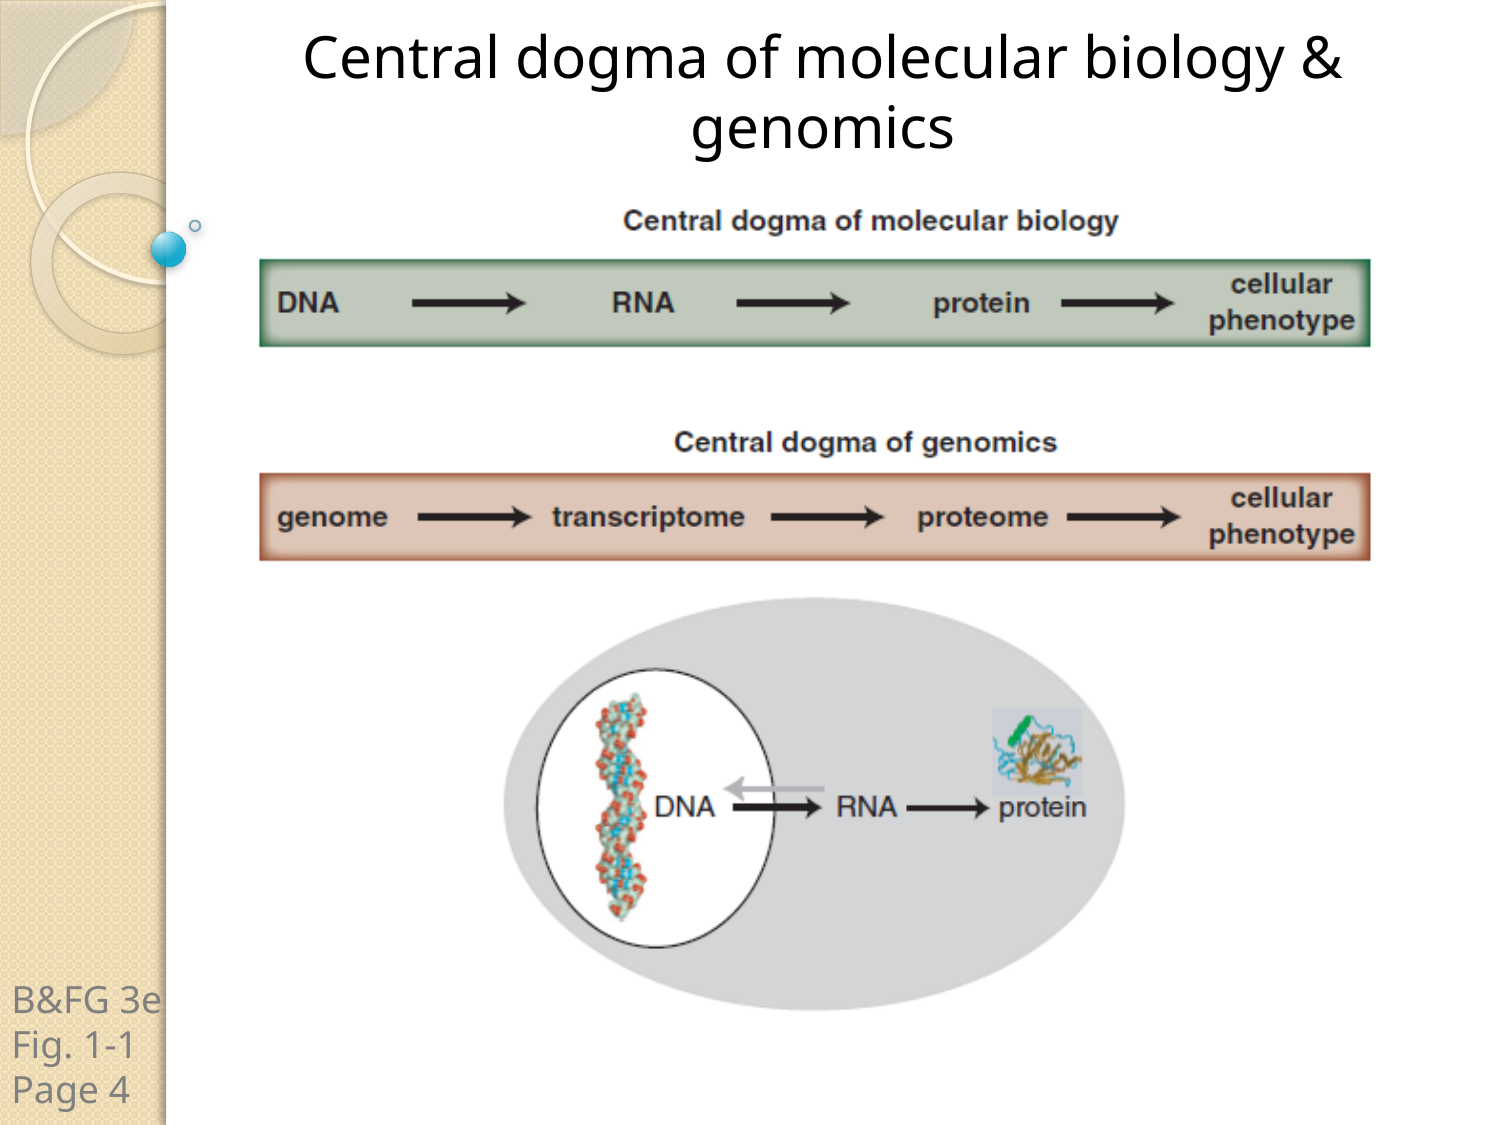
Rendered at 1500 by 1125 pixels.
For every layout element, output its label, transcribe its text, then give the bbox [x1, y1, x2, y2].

picture [249, 191, 1388, 1026]
text_box B&FG 3e Fig. 1-1 Page 4 [0, 968, 178, 1119]
text_box Central dogma of molecular biology & genomics [171, 12, 1475, 168]
